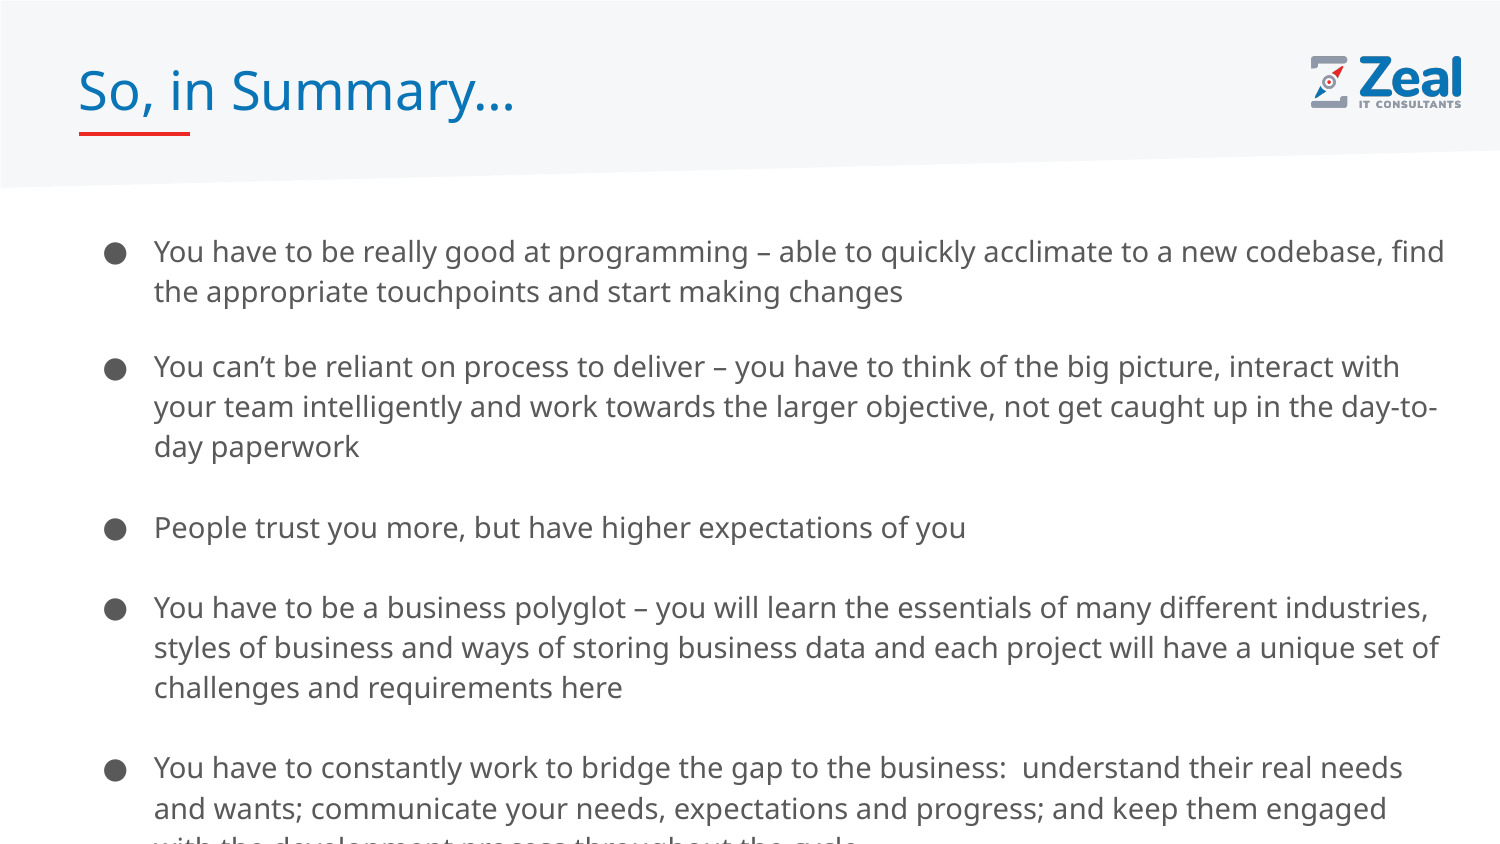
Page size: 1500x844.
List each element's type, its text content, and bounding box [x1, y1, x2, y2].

text_box [0, 0, 1500, 188]
text_box So, in Summary… [78, 55, 1200, 121]
picture [1310, 55, 1463, 109]
text_box You have to be really good at programming – able to quickly acclimate to a new codebase, find the appropriate touchpoints and start making changes You can’t be reliant on process to deliver – you have to think of the big picture, interact with your team intelligently and work towards the larger objective, not get caught up in the day-to-day paperwork People trust you more, but have higher expectations of you You have to be a business polyglot – you will learn the essentials of many different industries, styles of business and ways of storing business data and each project will have a unique set of challenges and requirements here You have to constantly work to bridge the gap to the business: understand their real needs and wants; communicate your needs, expectations and progress; and keep them engaged with the development process throughout the cycle [78, 227, 1447, 844]
